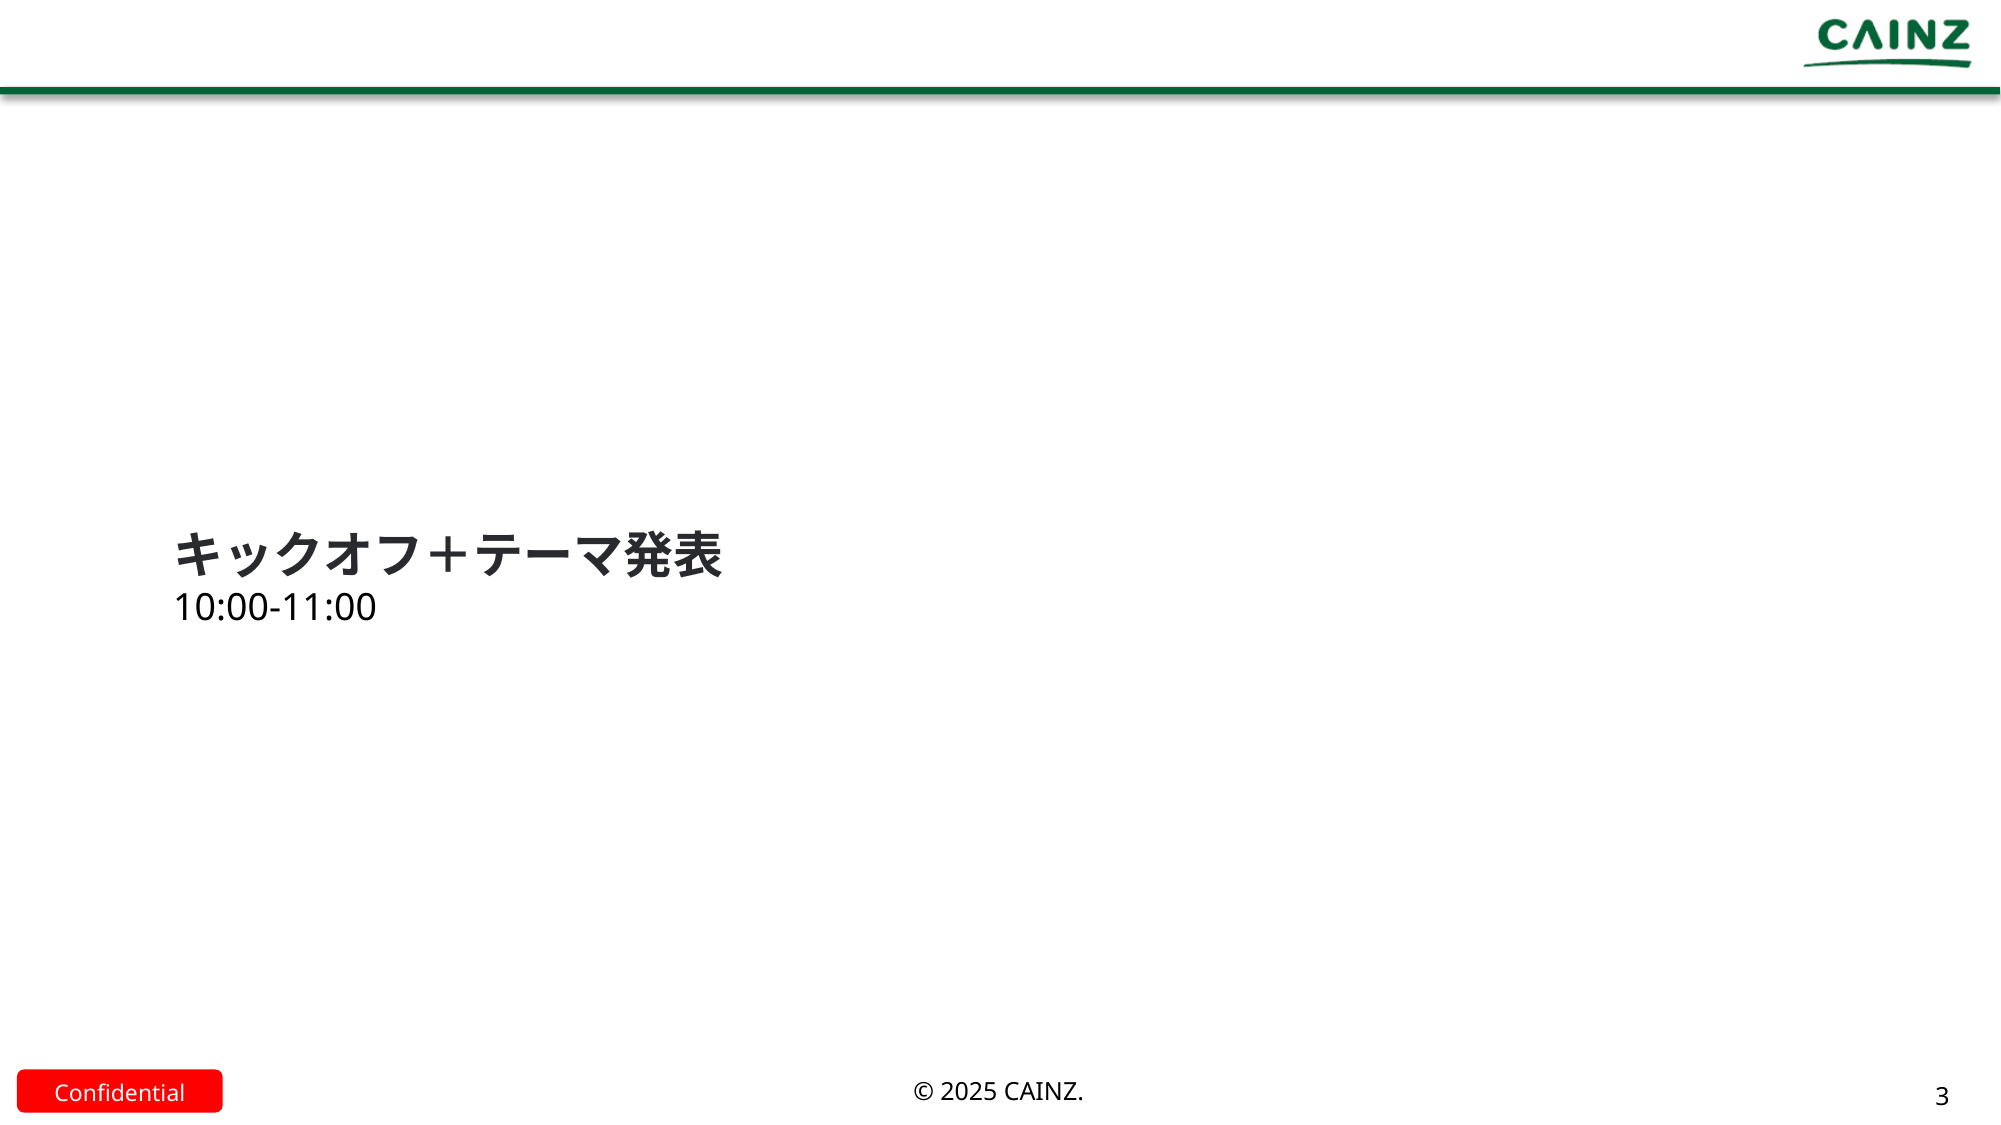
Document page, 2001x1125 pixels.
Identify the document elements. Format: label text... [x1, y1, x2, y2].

text_box キックオフ＋テーマ発表 10:00-11:00 [158, 515, 1858, 740]
picture [1797, 13, 1980, 76]
